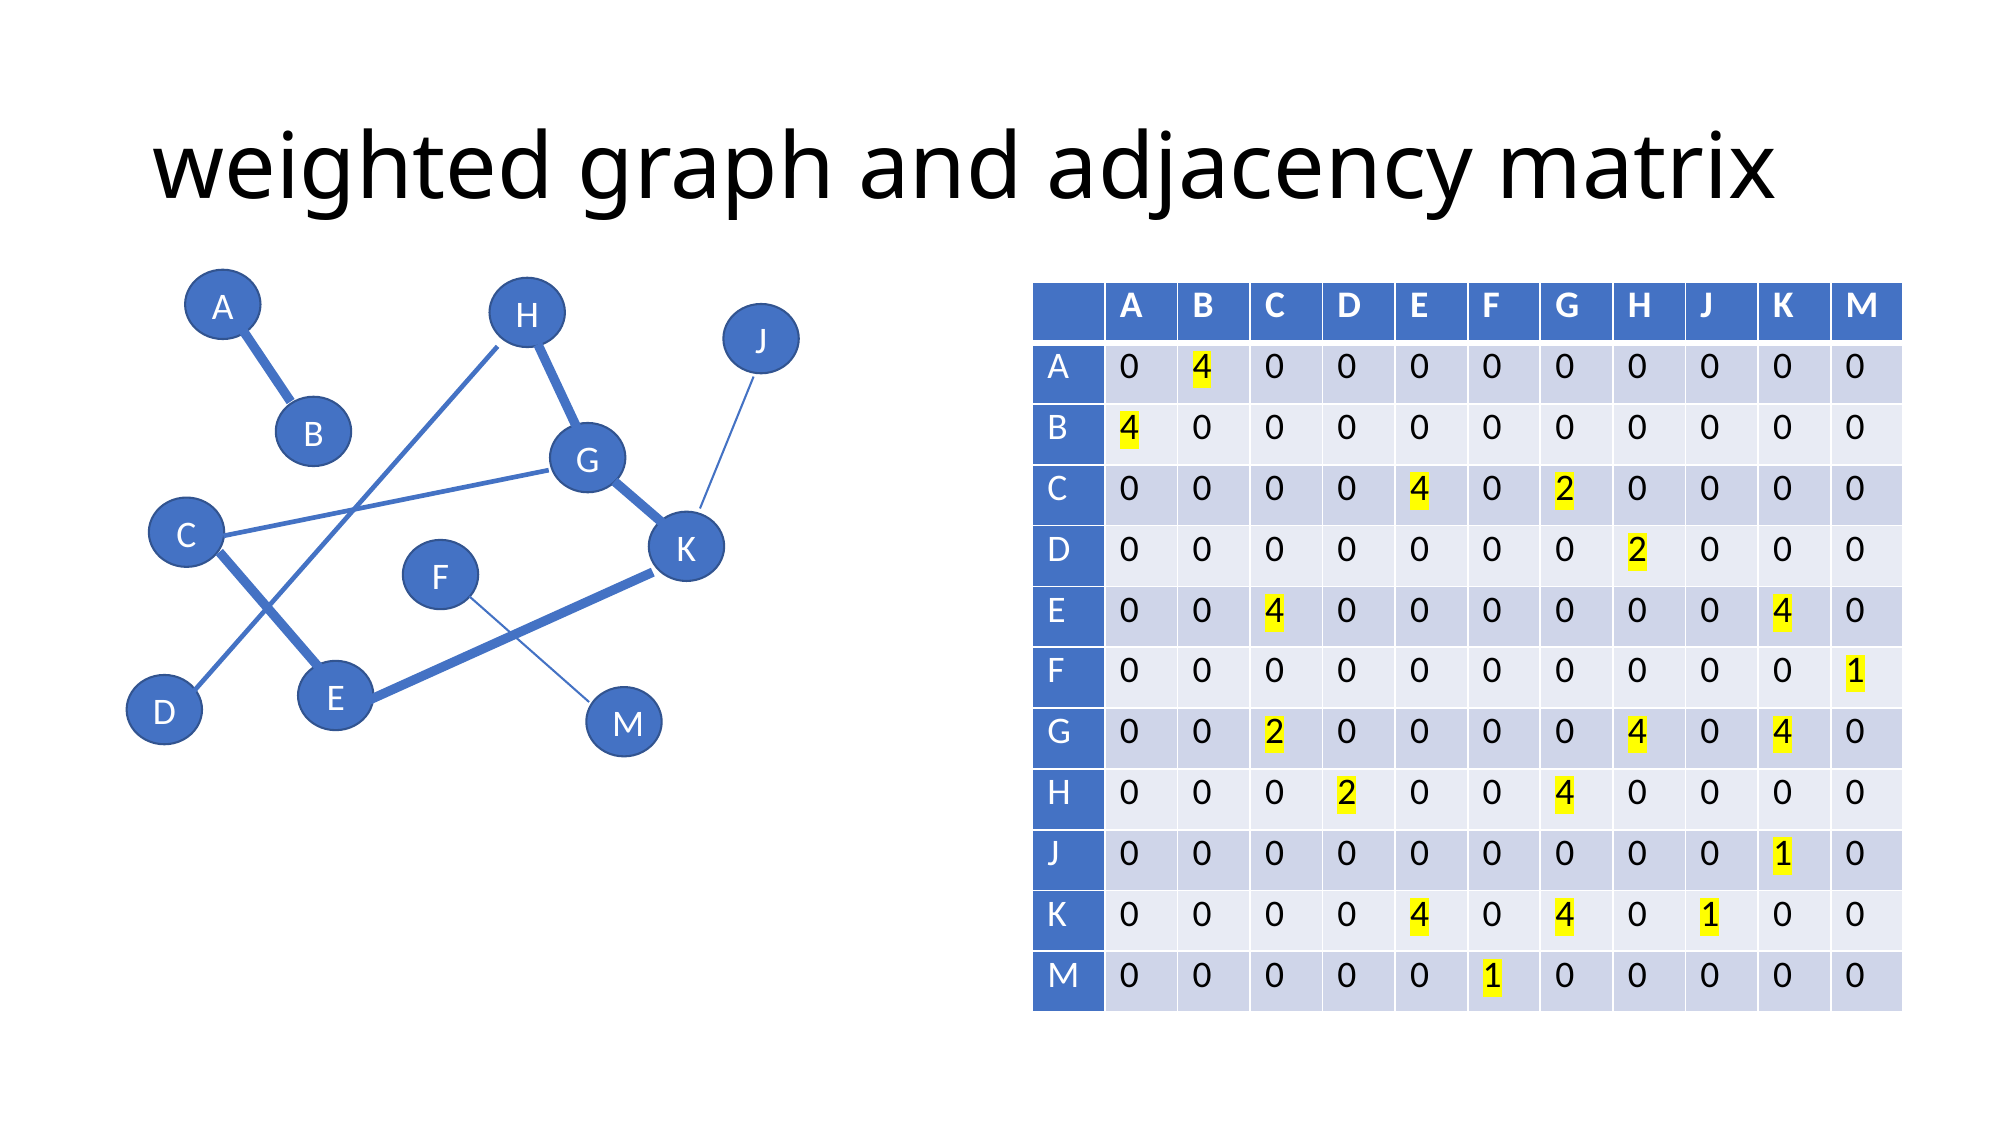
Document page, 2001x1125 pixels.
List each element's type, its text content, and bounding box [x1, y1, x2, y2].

table_cell 0 [1541, 526, 1612, 586]
table_cell 0 [1178, 526, 1249, 586]
table_cell 0 [1178, 405, 1249, 464]
table_cell 0 [1686, 648, 1757, 707]
table_cell 0 [1178, 770, 1249, 829]
table_cell 4 [1396, 891, 1467, 950]
table_cell 4 [1541, 891, 1612, 950]
table_cell 4 [1396, 466, 1467, 525]
table_cell 1 [1759, 831, 1830, 890]
table_cell 0 [1759, 952, 1830, 1011]
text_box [537, 344, 577, 428]
table_cell 0 [1832, 770, 1902, 829]
table_cell 0 [1759, 526, 1830, 586]
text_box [223, 470, 549, 536]
table_cell 0 [1614, 891, 1685, 950]
table_cell E [1033, 587, 1104, 646]
table_cell 0 [1396, 648, 1467, 707]
table_header M [1832, 283, 1902, 340]
table_cell 0 [1469, 526, 1539, 586]
table_cell 0 [1832, 466, 1902, 525]
table_cell J [1033, 831, 1104, 890]
table_cell 0 [1686, 346, 1757, 403]
table_cell 0 [1106, 587, 1177, 646]
table_cell 0 [1541, 405, 1612, 464]
table_cell G [1033, 709, 1104, 768]
text_box A [184, 268, 262, 341]
text_box H [488, 276, 566, 349]
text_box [699, 376, 754, 509]
table_cell 0 [1106, 346, 1177, 403]
table_cell 2 [1614, 526, 1685, 586]
table_cell 0 [1759, 648, 1830, 707]
table_cell 4 [1614, 709, 1685, 768]
table_cell 0 [1614, 346, 1685, 403]
table_cell 0 [1469, 891, 1539, 950]
table_cell 0 [1323, 405, 1394, 464]
table_cell 0 [1323, 709, 1394, 768]
table_cell 2 [1541, 466, 1612, 525]
table_cell M [1033, 952, 1104, 1011]
table_header [1033, 283, 1104, 340]
table_cell 4 [1106, 405, 1177, 464]
table_cell 0 [1686, 587, 1757, 646]
table_cell A [1033, 346, 1104, 403]
table_cell 0 [1323, 346, 1394, 403]
text_box E [297, 698, 374, 732]
text_box D [125, 673, 204, 746]
title weighted graph and adjacency matrix [137, 59, 1863, 278]
table_cell 4 [1251, 587, 1322, 646]
table_cell 0 [1106, 466, 1177, 525]
table_cell 0 [1396, 831, 1467, 890]
table_cell 0 [1178, 891, 1249, 950]
table_header E [1396, 283, 1467, 340]
table_cell 0 [1614, 466, 1685, 525]
table_cell 0 [1178, 831, 1249, 890]
table_cell C [1033, 466, 1104, 525]
table_cell 0 [1832, 526, 1902, 586]
table_cell 0 [1832, 831, 1902, 890]
table_cell 0 [1759, 891, 1830, 950]
table_cell 0 [1759, 405, 1830, 464]
table_header G [1541, 283, 1612, 340]
table_cell 0 [1323, 952, 1394, 1011]
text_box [187, 346, 498, 698]
table_cell 0 [1832, 952, 1902, 1011]
table_cell 0 [1759, 466, 1830, 525]
text_box C [147, 496, 187, 568]
table_cell 0 [1251, 648, 1322, 707]
table_cell 0 [1686, 405, 1757, 464]
table_cell 0 [1614, 831, 1685, 890]
table_cell H [1033, 770, 1104, 829]
table_cell 1 [1832, 648, 1902, 707]
table_cell F [1033, 648, 1104, 707]
table_cell 0 [1396, 709, 1467, 768]
table_cell 0 [1251, 466, 1322, 525]
table_cell 0 [1251, 891, 1322, 950]
table_cell 0 [1541, 587, 1612, 646]
table_cell 0 [1396, 405, 1467, 464]
table_cell 0 [1686, 466, 1757, 525]
table_cell 0 [1832, 891, 1902, 950]
table_cell 0 [1251, 770, 1322, 829]
table_cell 0 [1686, 526, 1757, 586]
table_cell B [1033, 405, 1104, 464]
table_cell 0 [1178, 587, 1249, 646]
table_cell 4 [1541, 770, 1612, 829]
table_header J [1686, 283, 1757, 340]
table_header F [1469, 283, 1539, 340]
table_cell 0 [1686, 770, 1757, 829]
table_cell 0 [1469, 770, 1539, 829]
table_cell 0 [1469, 346, 1539, 403]
table_header H [1614, 283, 1685, 340]
table_cell 0 [1396, 770, 1467, 829]
table_cell 0 [1469, 831, 1539, 890]
table_cell 0 [1396, 587, 1467, 646]
table_cell 0 [1323, 587, 1394, 646]
table_cell 0 [1106, 648, 1177, 707]
table_cell 0 [1469, 587, 1539, 646]
table_cell 0 [1323, 648, 1394, 707]
table_cell 0 [1541, 648, 1612, 707]
table_cell 0 [1541, 346, 1612, 403]
table_cell 0 [1832, 587, 1902, 646]
table_cell 0 [1759, 346, 1830, 403]
table_header C [1251, 283, 1322, 340]
table_cell 0 [1469, 648, 1539, 707]
table_header D [1323, 283, 1394, 340]
table_cell 4 [1178, 346, 1249, 403]
table_cell 0 [1106, 709, 1177, 768]
table_cell 0 [1251, 526, 1322, 586]
table_header K [1759, 283, 1830, 340]
table_cell 0 [1323, 526, 1394, 586]
text_box M [585, 698, 663, 758]
table_cell 0 [1323, 831, 1394, 890]
table_cell 0 [1106, 952, 1177, 1011]
table_cell 0 [1178, 952, 1249, 1011]
table_cell 0 [1614, 648, 1685, 707]
table_cell 0 [1323, 891, 1394, 950]
table_cell 0 [1541, 952, 1612, 1011]
text_box K [647, 510, 726, 583]
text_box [241, 328, 291, 346]
table_cell 0 [1541, 831, 1612, 890]
table_cell 0 [1178, 709, 1249, 768]
table_cell 0 [1832, 405, 1902, 464]
table_cell 0 [1178, 466, 1249, 525]
table_header B [1178, 283, 1249, 340]
table_cell 0 [1686, 831, 1757, 890]
text_box G [548, 421, 627, 494]
table_cell 0 [1396, 952, 1467, 1011]
table_cell 0 [1106, 891, 1177, 950]
table_cell 0 [1832, 709, 1902, 768]
table_cell 0 [1251, 346, 1322, 403]
table_cell 0 [1832, 346, 1902, 403]
table_cell 0 [1541, 709, 1612, 768]
table_cell 0 [1251, 831, 1322, 890]
table_cell 0 [1614, 405, 1685, 464]
table_cell K [1033, 891, 1104, 950]
table_cell 0 [1106, 831, 1177, 890]
table_cell 2 [1251, 709, 1322, 768]
table_cell 1 [1469, 952, 1539, 1011]
table_cell 1 [1686, 891, 1757, 950]
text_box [369, 572, 653, 700]
table_cell 0 [1251, 405, 1322, 464]
table_cell 4 [1759, 709, 1830, 768]
table_cell 0 [1686, 709, 1757, 768]
table_cell 0 [1178, 648, 1249, 707]
table_cell 0 [1614, 952, 1685, 1011]
table_cell 4 [1759, 587, 1830, 646]
table_cell 0 [1759, 770, 1830, 829]
table_cell 0 [1469, 466, 1539, 525]
table_cell 0 [1323, 466, 1394, 525]
table_cell 0 [1396, 346, 1467, 403]
table_cell 0 [1396, 526, 1467, 586]
table_cell 0 [1686, 952, 1757, 1011]
table_cell 0 [1614, 770, 1685, 829]
text_box J [722, 302, 800, 375]
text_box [614, 481, 674, 533]
table_cell 0 [1614, 587, 1685, 646]
table_cell D [1033, 526, 1104, 586]
table_header A [1106, 283, 1177, 340]
table_cell 0 [1106, 526, 1177, 586]
table_cell 0 [1251, 952, 1322, 1011]
table_cell 0 [1469, 405, 1539, 464]
table_cell 0 [1106, 770, 1177, 829]
table_cell 0 [1469, 709, 1539, 768]
table_cell 2 [1323, 770, 1394, 829]
